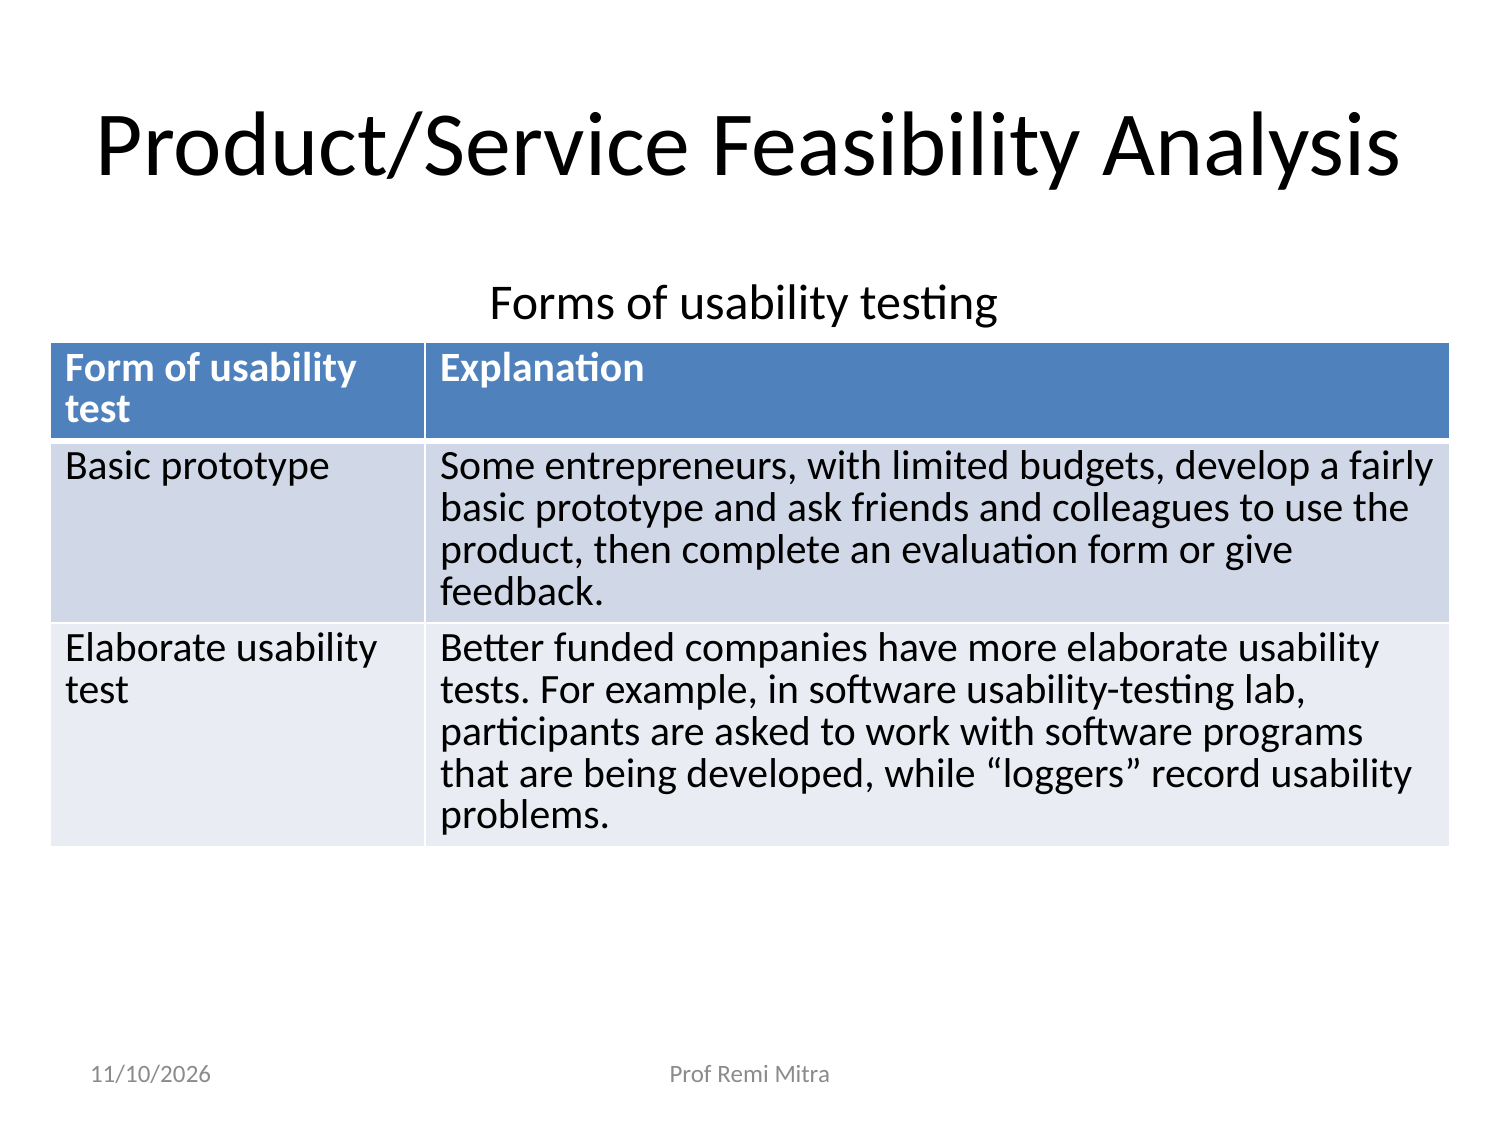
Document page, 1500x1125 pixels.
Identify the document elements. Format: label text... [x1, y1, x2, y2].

table_cell Basic prototype [51, 444, 424, 622]
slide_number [75, 1042, 425, 1103]
table_header Explanation [426, 343, 1449, 438]
table_cell Better funded companies have more elaborate usability tests. For example, in software usability-testing lab, participants are asked to work with software programs that are being developed, while “loggers” record usability problems. [426, 624, 1449, 846]
table_cell Elaborate usability test [51, 624, 424, 846]
table_cell Some entrepreneurs, with limited budgets, develop a fairly basic prototype and ask friends and colleagues to use the product, then complete an evaluation form or give feedback. [426, 444, 1449, 622]
footer Prof Remi Mitra [512, 1042, 988, 1103]
title Product/Service Feasibility Analysis [75, 45, 1425, 233]
text_box Forms of usability testing [275, 261, 1213, 337]
table_header Form of usability test [51, 343, 424, 438]
